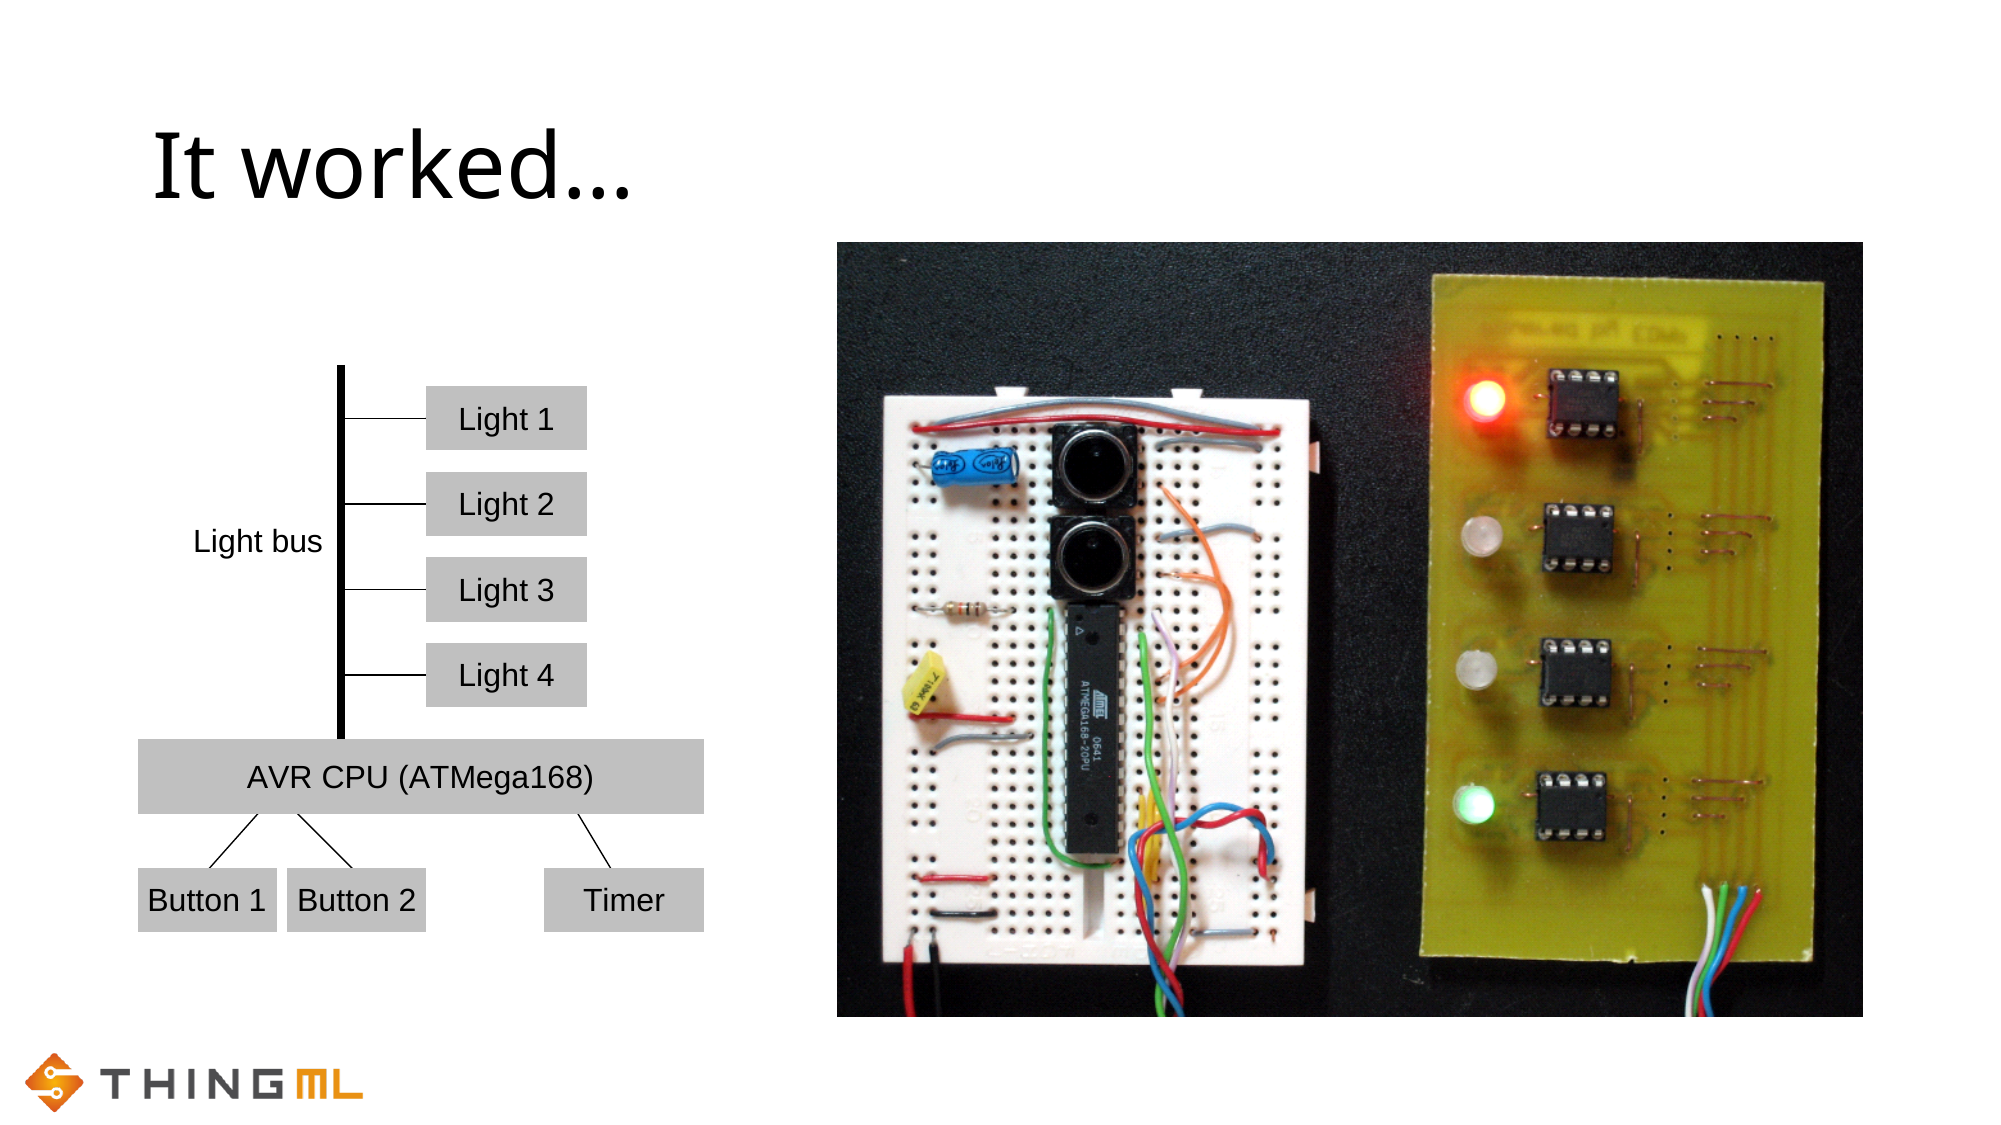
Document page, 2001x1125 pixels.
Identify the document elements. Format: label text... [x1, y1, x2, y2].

picture [0, 1042, 391, 1121]
picture [137, 360, 706, 934]
title It worked… [137, 59, 1863, 278]
picture [837, 242, 1863, 1017]
